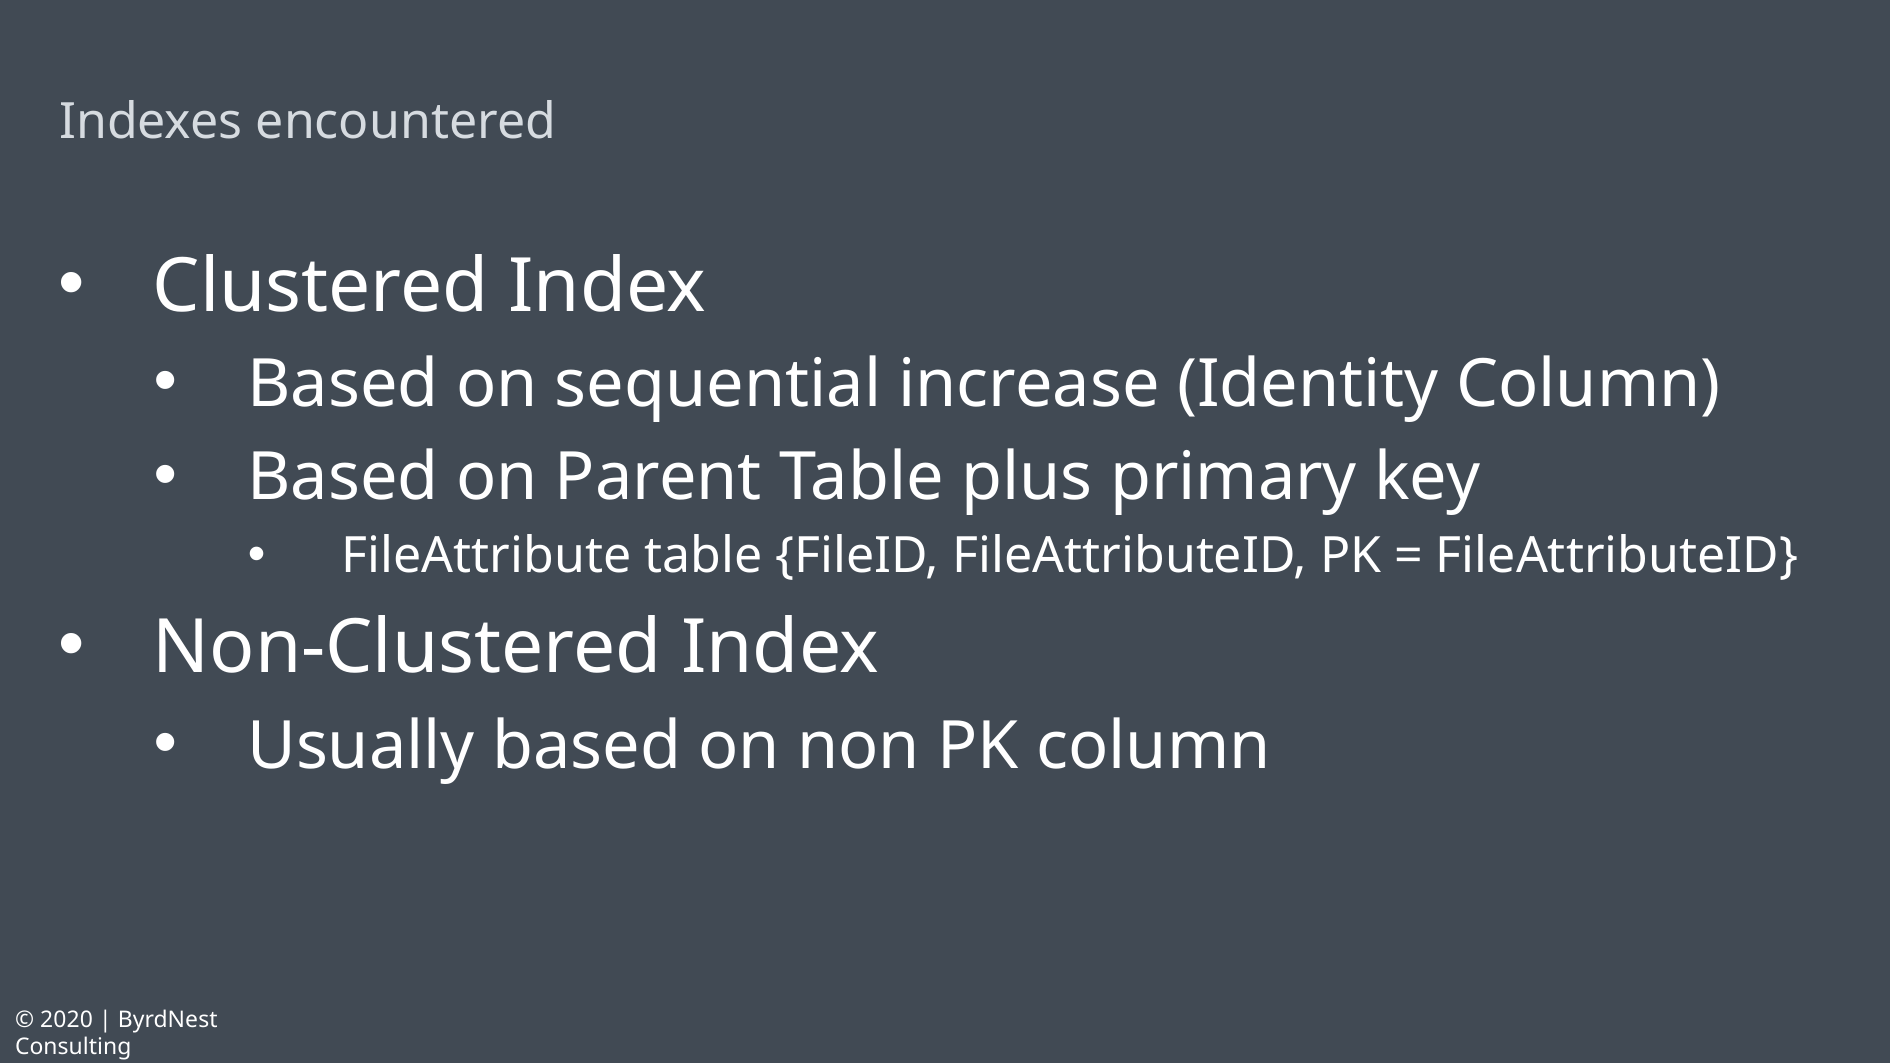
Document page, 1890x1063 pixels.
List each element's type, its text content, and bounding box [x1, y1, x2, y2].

text_box © 2020 | ByrdNest Consulting [0, 1001, 337, 1062]
title Indexes encountered [59, 59, 1831, 178]
list Clustered Index Based on sequential increase (Identity Column) Based on Parent Table plus primary key FileAttribute table {FileID, FileAttributeID, PK = FileAttributeID} Non-Clustered Index Usually based on non PK column [59, 236, 1831, 1004]
